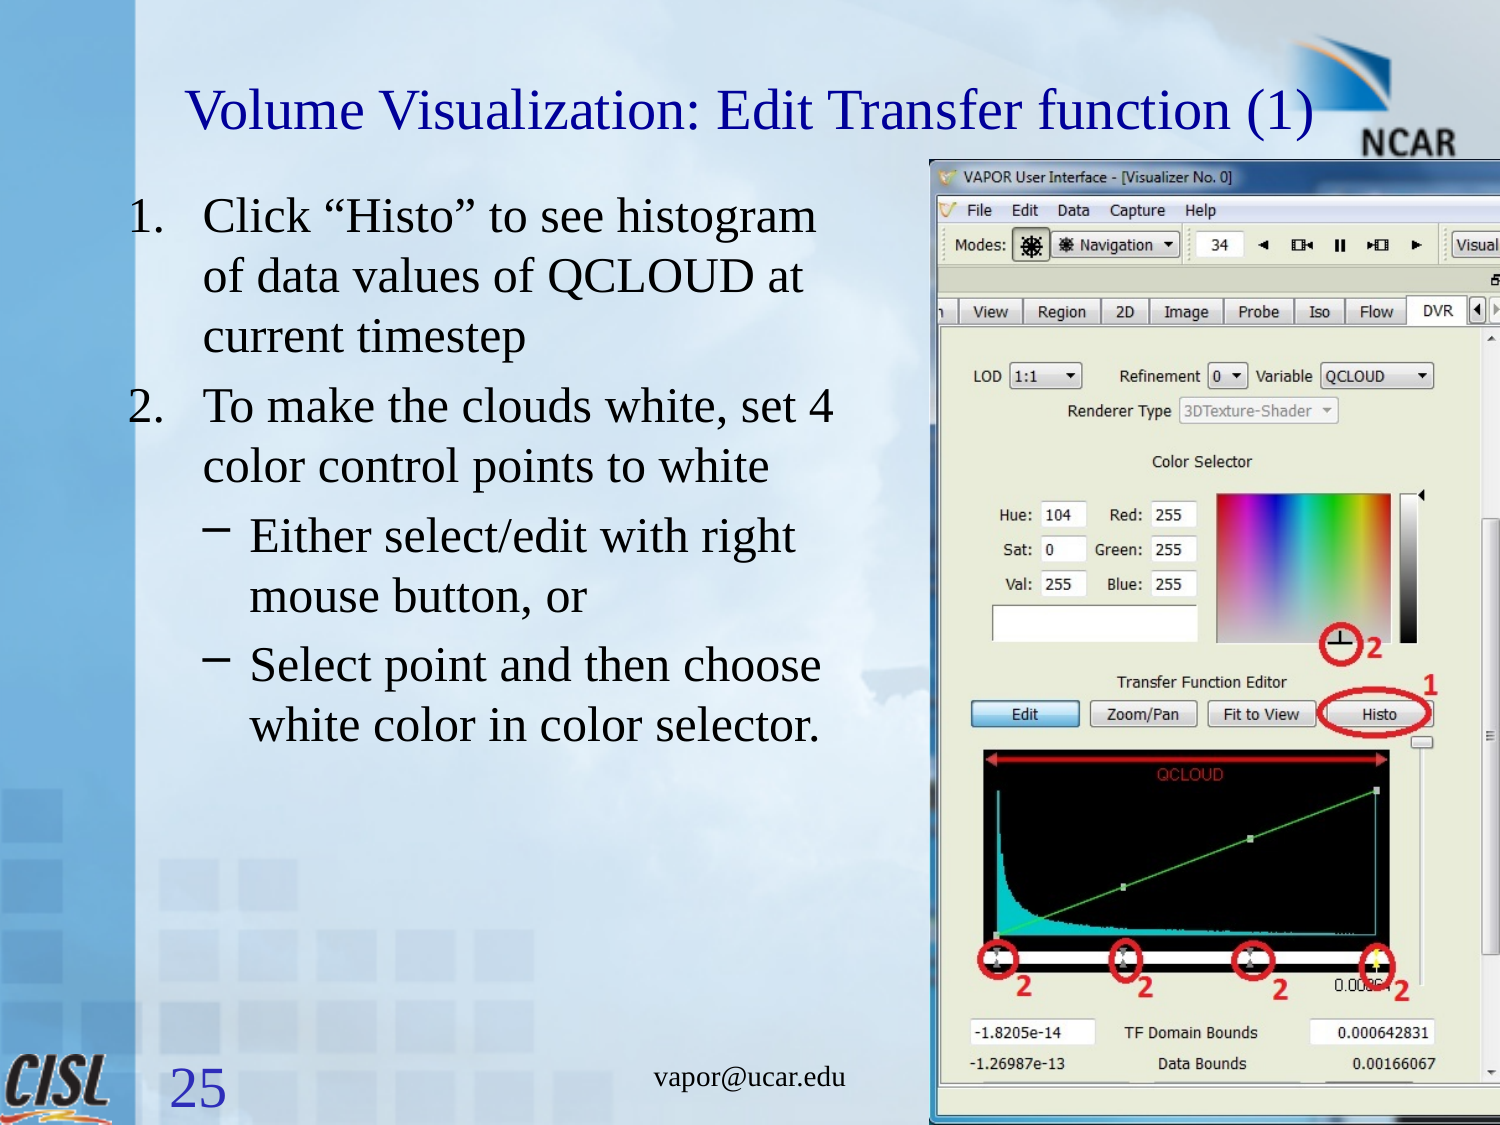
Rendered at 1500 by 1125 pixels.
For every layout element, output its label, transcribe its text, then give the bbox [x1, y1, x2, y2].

title Volume Visualization: Edit Transfer function (1) [112, 12, 1388, 200]
list Click “Histo” to see histogram of data values of QCLOUD at current timestep To make the clouds white, set 4 color control points to white Either select/edit with right mouse button, or Select point and then choose white color in color selector. [112, 174, 873, 1038]
footer vapor@ucar.edu [512, 1049, 924, 1101]
slide_number 25 [135, 1042, 243, 1125]
picture [0, 0, 1500, 1125]
